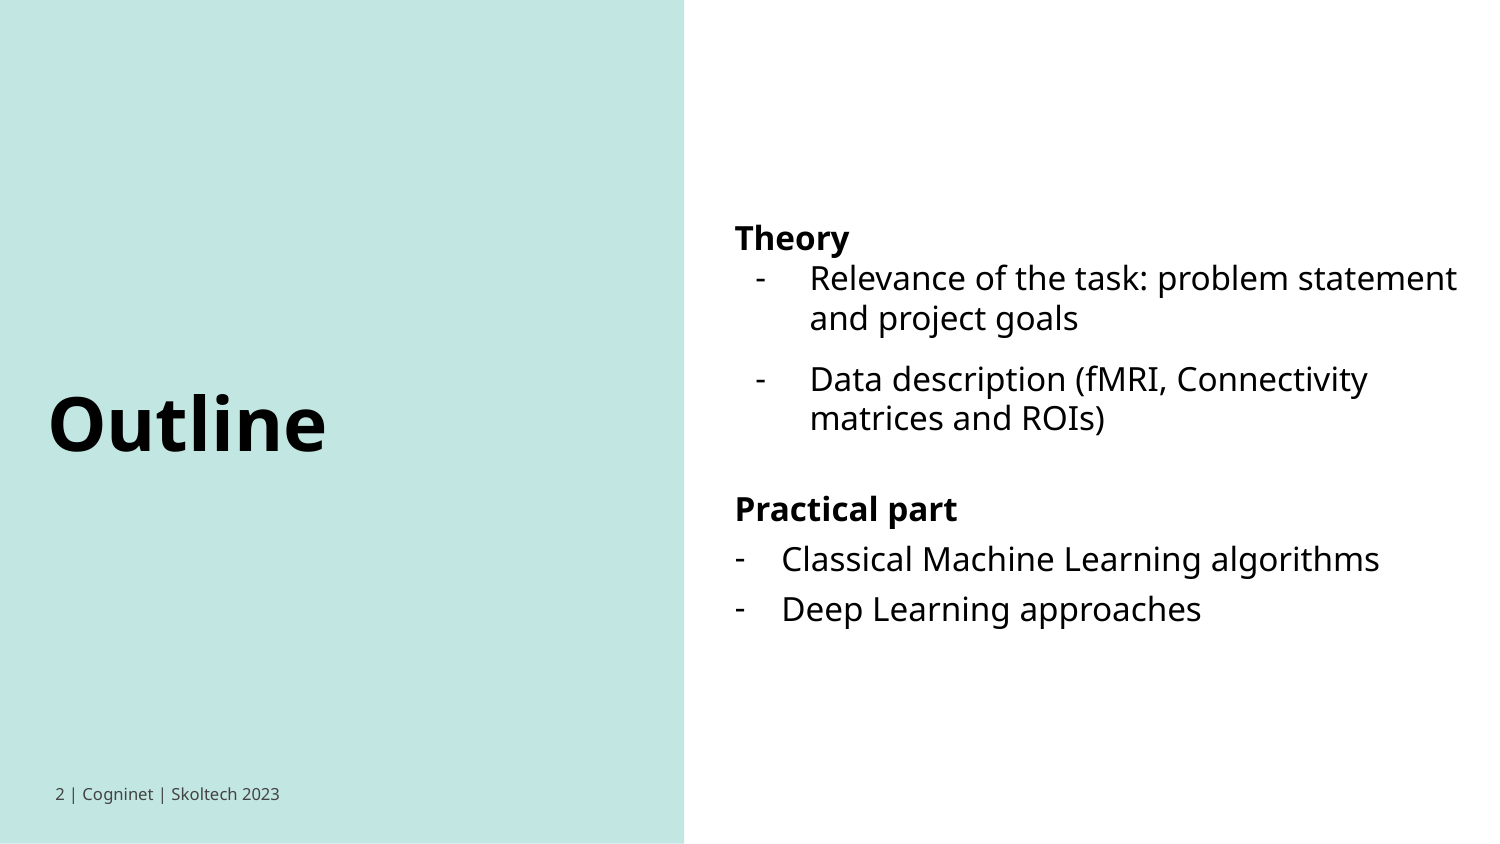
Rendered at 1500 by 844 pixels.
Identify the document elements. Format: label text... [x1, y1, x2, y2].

text_box Outline [0, 0, 685, 844]
text_box Theory Relevance of the task: problem statement and project goals Data description (fMRI, Connectivity matrices and ROIs) Practical part Classical Machine Learning algorithms Deep Learning approaches [723, 205, 1474, 640]
slide_number ‹#› | Cogninet | Skoltech 2023 [46, 782, 615, 809]
